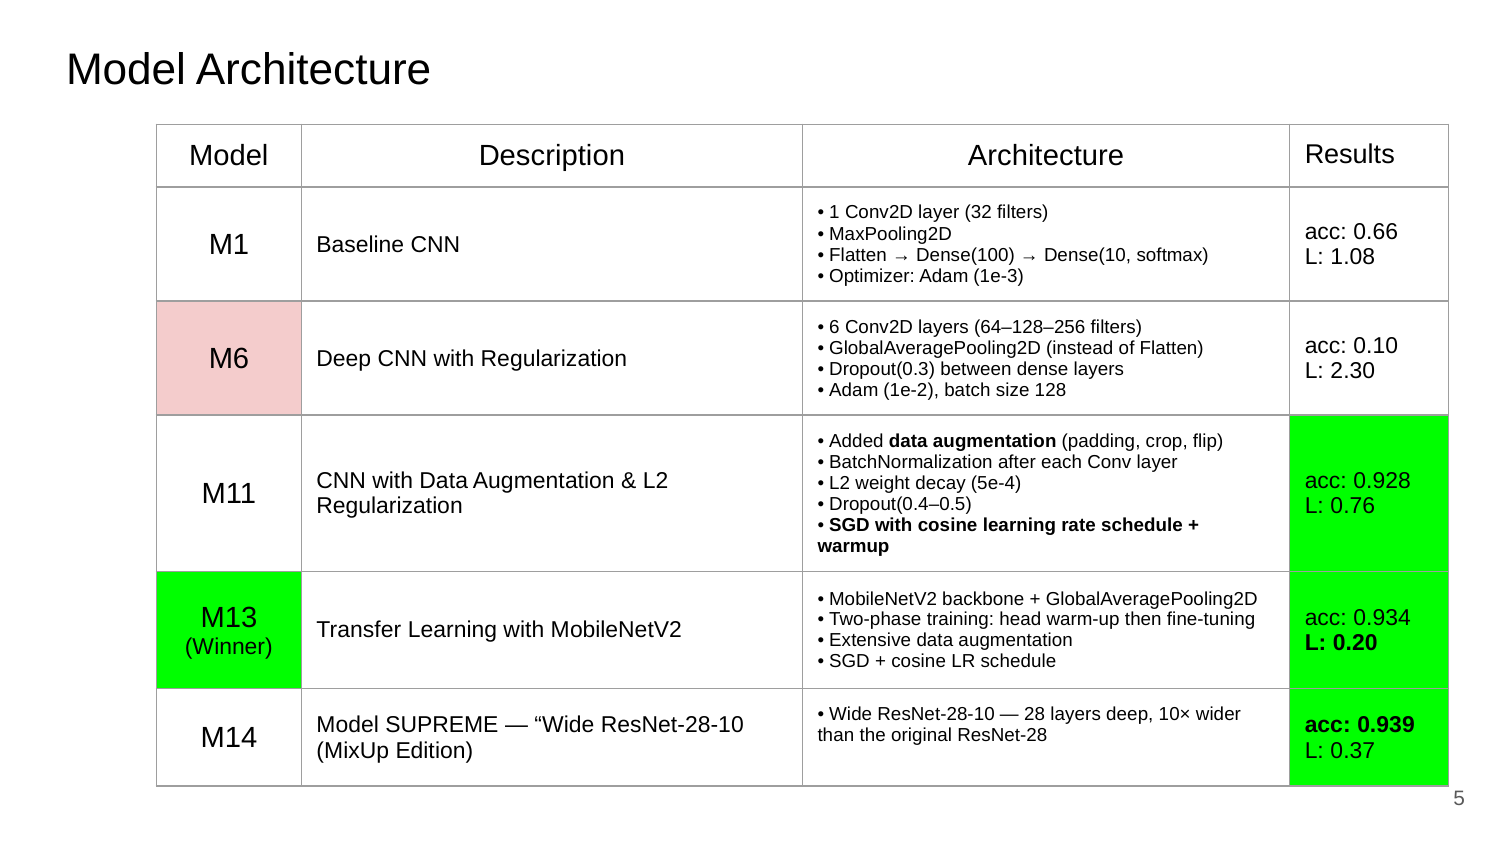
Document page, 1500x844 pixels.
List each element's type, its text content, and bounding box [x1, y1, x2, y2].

table_cell CNN with Data Augmentation & L2 Regularization [302, 416, 802, 571]
title Model Architecture [51, 25, 1449, 120]
table_cell • Added data augmentation (padding, crop, flip) • BatchNormalization after each Conv layer • L2 weight decay (5e-4) • Dropout(0.4–0.5) • SGD with cosine learning rate schedule + warmup [803, 416, 1289, 571]
table_cell M11 [157, 416, 301, 571]
table_cell Deep CNN with Regularization [302, 302, 802, 414]
slide_number ‹#› [1389, 764, 1480, 830]
table_cell • MobileNetV2 backbone + GlobalAveragePooling2D • Two-phase training: head warm-up then fine-tuning • Extensive data augmentation • SGD + cosine LR schedule [803, 572, 1289, 688]
table_header Model [157, 125, 301, 186]
table_cell Transfer Learning with MobileNetV2 [302, 572, 802, 688]
table_cell acc: 0.10 L: 2.30 [1290, 302, 1448, 414]
table_cell Baseline CNN [302, 188, 802, 300]
table_cell acc: 0.66 L: 1.08 [1290, 188, 1448, 300]
table_cell M13 (Winner) [157, 572, 301, 688]
table_cell • 6 Conv2D layers (64–128–256 filters) • GlobalAveragePooling2D (instead of Flatten) • Dropout(0.3) between dense layers • Adam (1e-2), batch size 128 [803, 302, 1289, 414]
table_cell M6 [157, 302, 301, 414]
table_cell acc: 0.939 L: 0.37 [1290, 689, 1448, 785]
table_cell Model SUPREME — “Wide ResNet-28-10 (MixUp Edition) [302, 689, 802, 785]
table_cell acc: 0.934 L: 0.20 [1290, 572, 1448, 688]
table_header Architecture [803, 125, 1289, 186]
table_header Results [1290, 125, 1448, 186]
table_cell acc: 0.928 L: 0.76 [1290, 416, 1448, 571]
table_cell • Wide ResNet-28-10 — 28 layers deep, 10× wider than the original ResNet-28 [803, 689, 1289, 785]
table_header Description [302, 125, 802, 186]
table_cell • 1 Conv2D layer (32 filters) • MaxPooling2D • Flatten → Dense(100) → Dense(10, softmax) • Optimizer: Adam (1e-3) [803, 188, 1289, 300]
table_cell M1 [157, 188, 301, 300]
table_cell M14 [157, 689, 301, 785]
